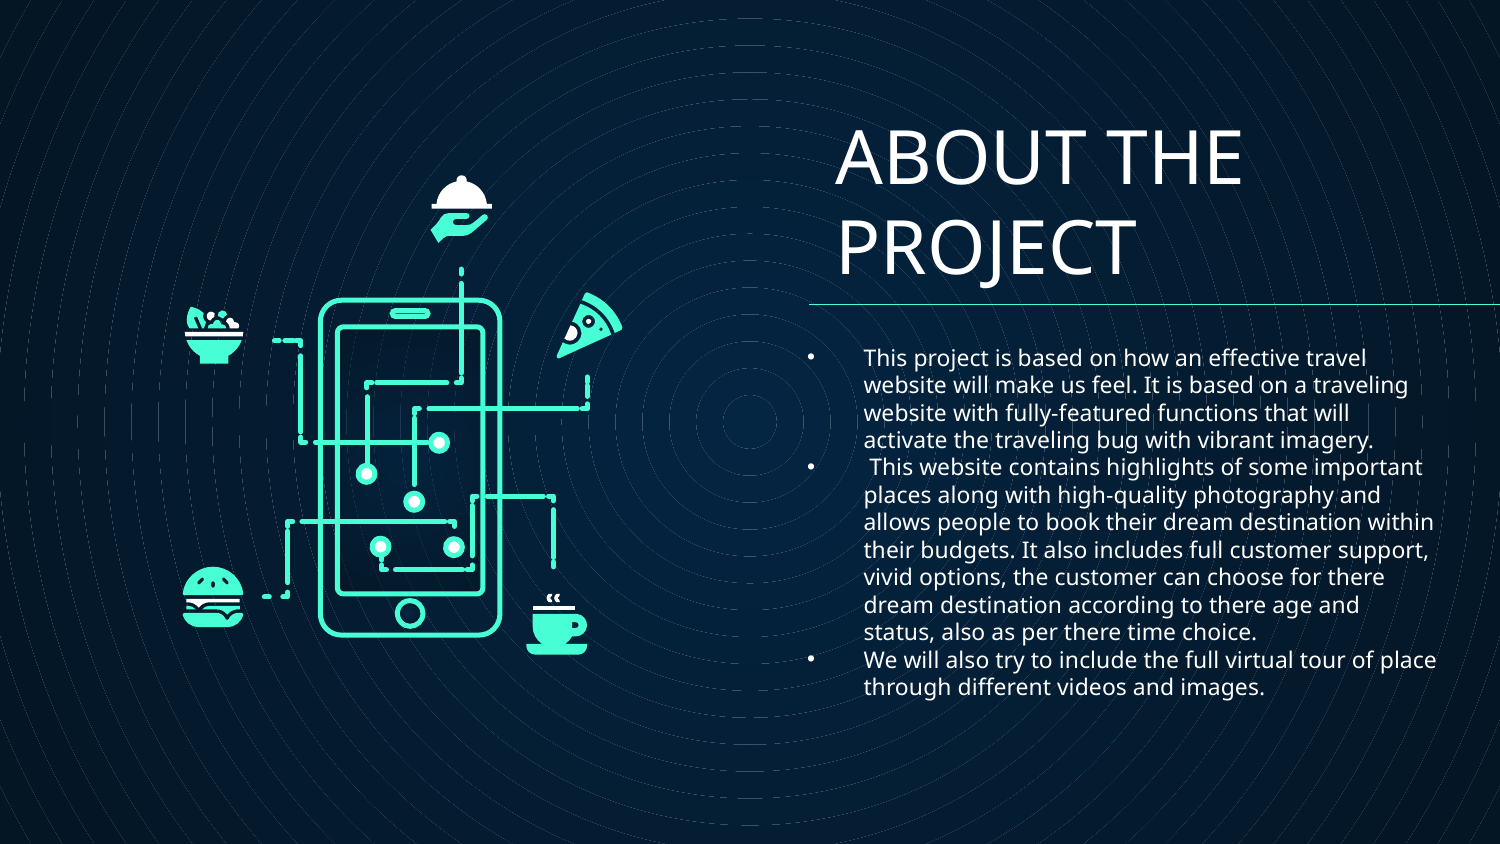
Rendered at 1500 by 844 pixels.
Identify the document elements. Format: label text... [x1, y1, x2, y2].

text_box [445, 538, 463, 556]
text_box [337, 326, 483, 594]
text_box [430, 434, 448, 452]
subtitle This project is based on how an effective travel website will make us feel. It is based on a traveling website with fully-featured functions that will activate the traveling bug with vibrant imagery. This website contains highlights of some important places along with high-quality photography and allows people to book their dream destination within their budgets. It also includes full customer support, vivid options, the customer can choose for there dream destination according to there age and status, also as per there time choice. We will also try to include the full virtual tour of place through different videos and images. [773, 328, 1454, 797]
title ABOUT THE PROJECT [820, 58, 1382, 304]
text_box [392, 310, 428, 317]
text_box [430, 175, 492, 244]
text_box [526, 593, 588, 655]
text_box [182, 566, 244, 628]
text_box [397, 600, 423, 627]
text_box [405, 493, 423, 511]
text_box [555, 292, 624, 359]
text_box [372, 538, 389, 556]
text_box [358, 465, 375, 483]
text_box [184, 306, 244, 364]
